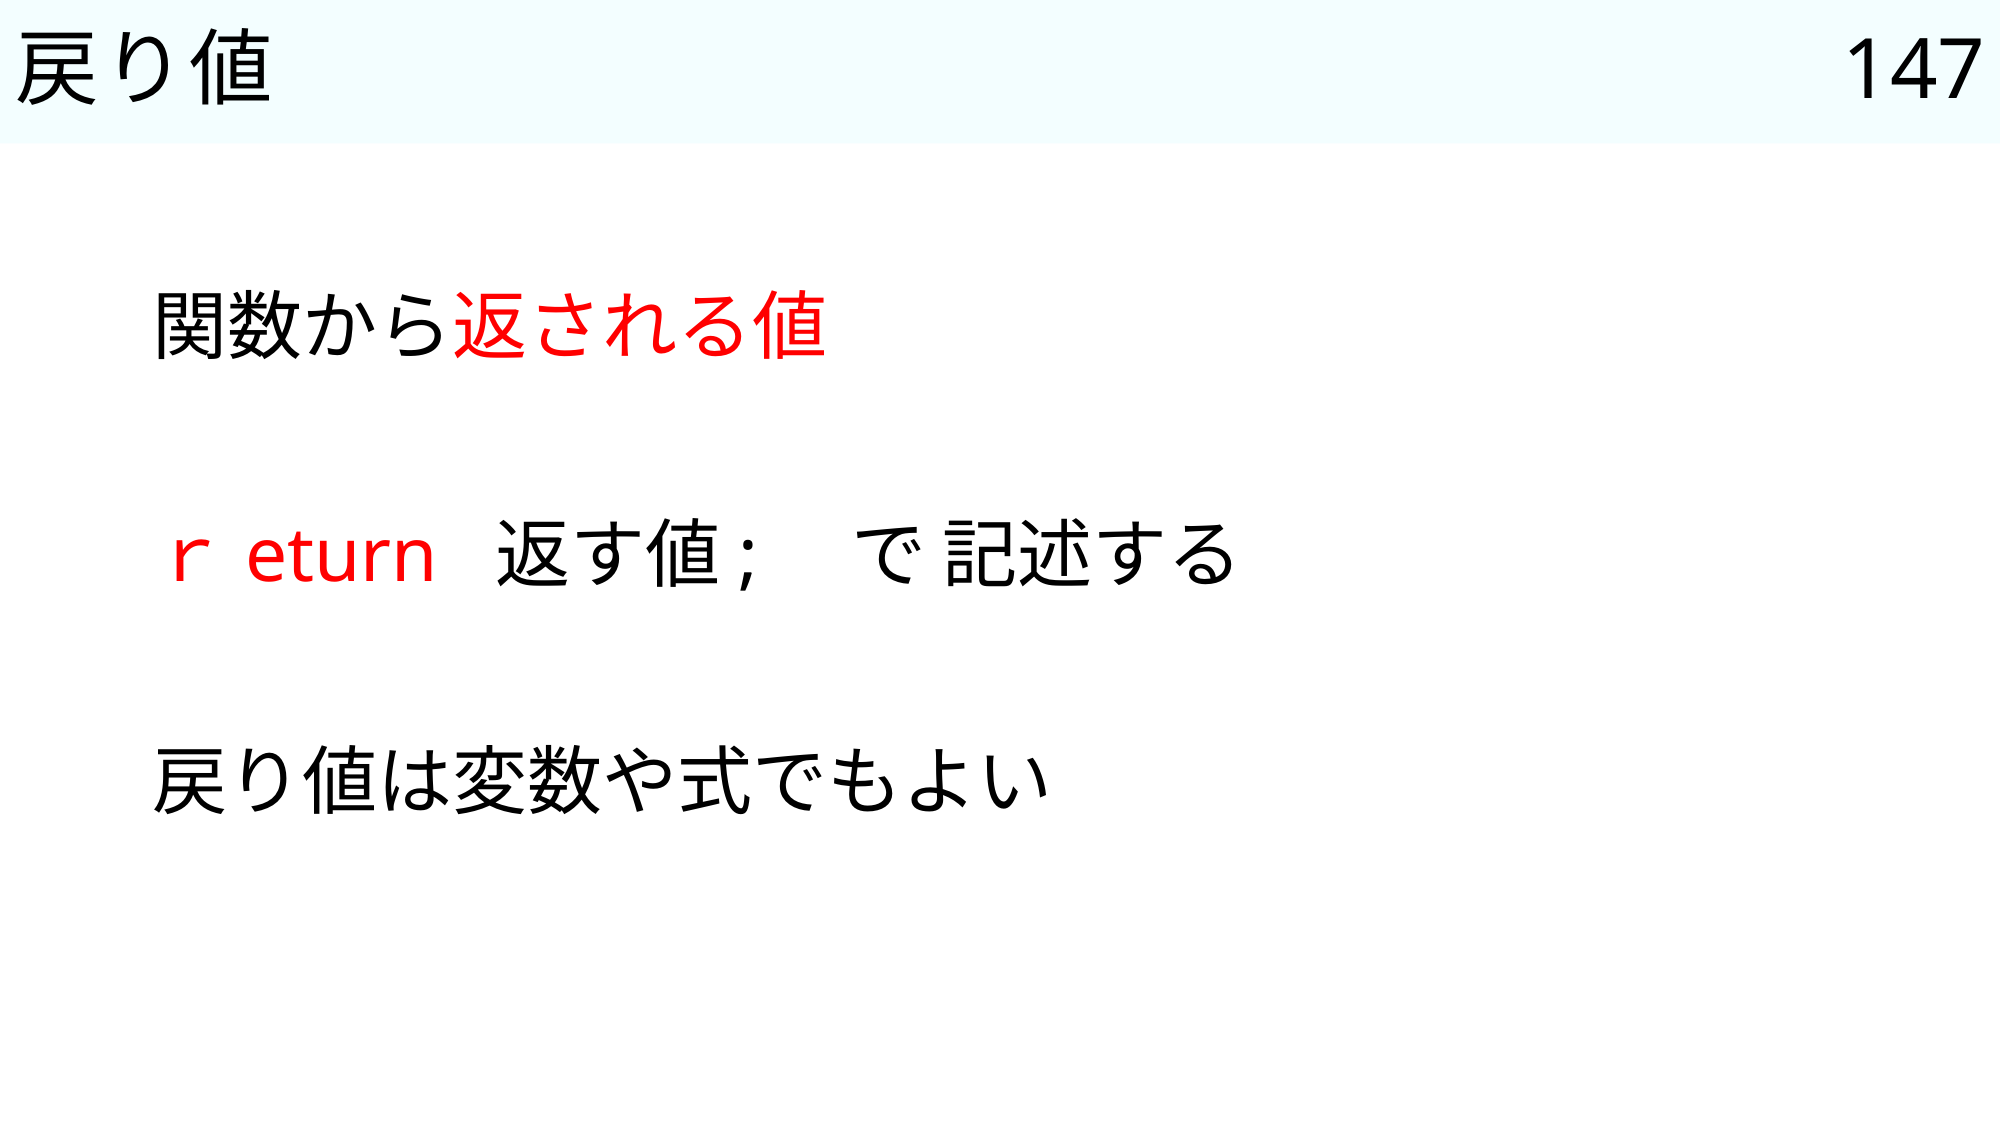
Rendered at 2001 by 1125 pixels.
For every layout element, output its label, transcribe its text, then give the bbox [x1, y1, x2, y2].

list 関数から返される値 ｒeturn 返す値; で 記述する 戻り値は変数や式でもよい [137, 262, 1945, 1059]
title 戻り値 [0, 0, 1775, 144]
slide_number 147 [1775, 0, 2000, 144]
